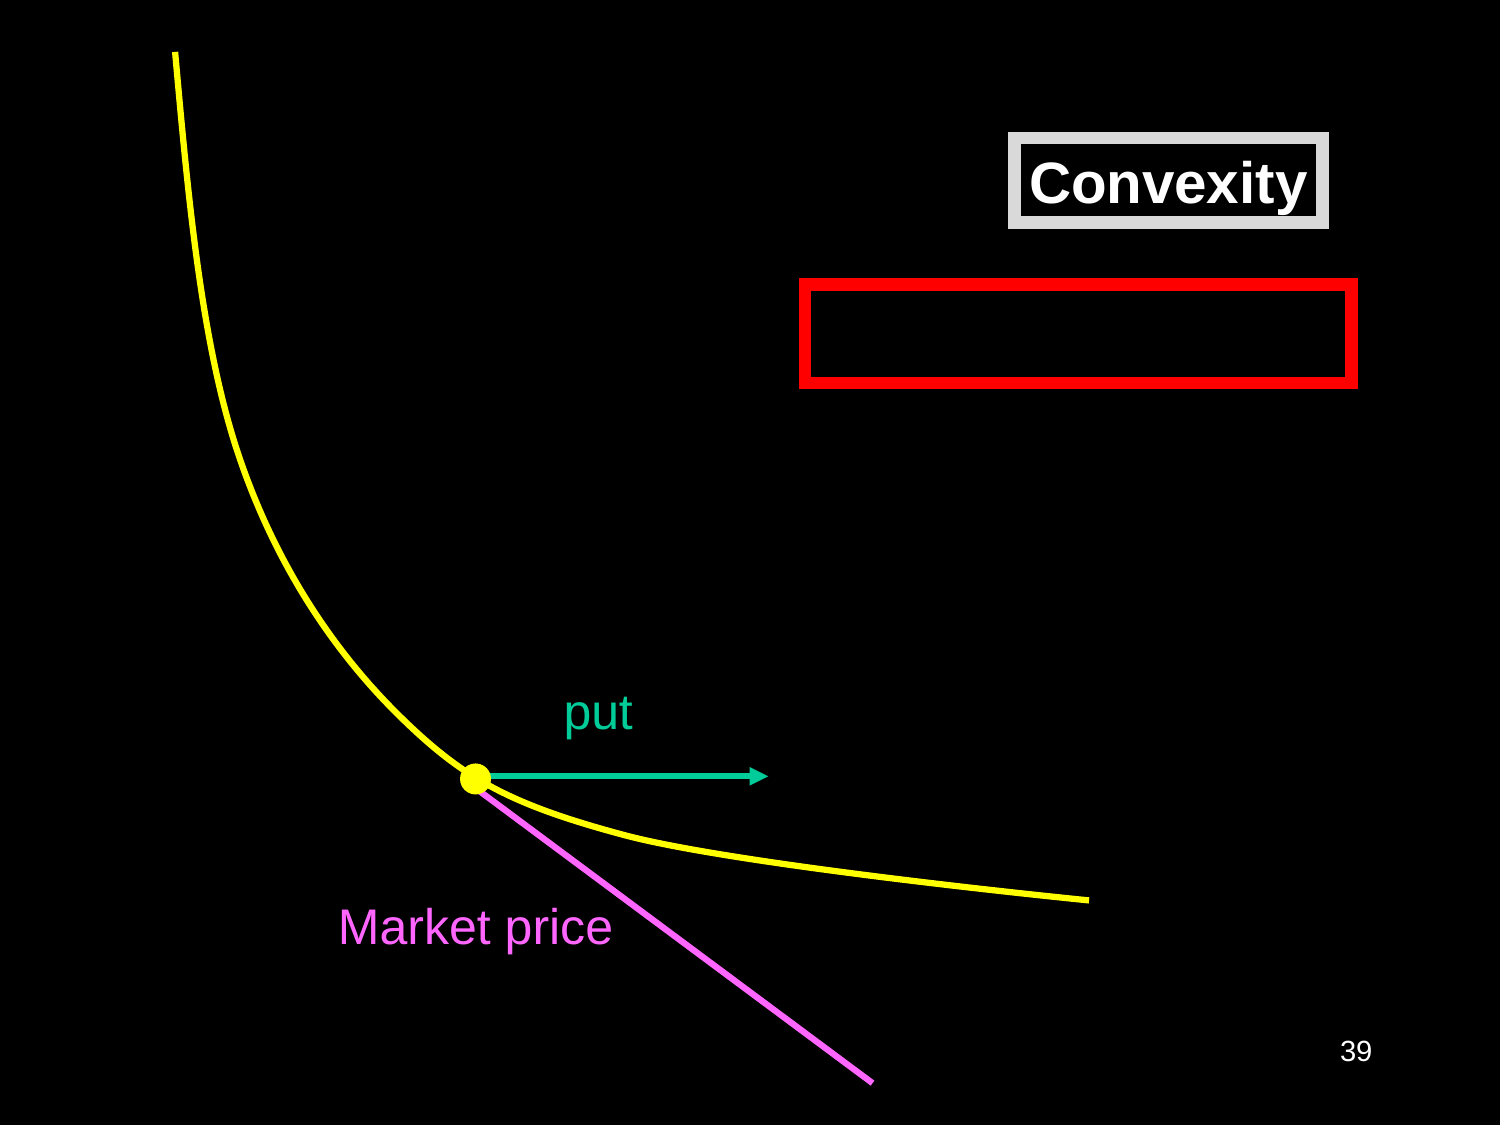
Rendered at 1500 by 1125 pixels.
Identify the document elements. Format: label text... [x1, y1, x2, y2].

text_box put [548, 672, 648, 747]
text_box [463, 766, 488, 777]
text_box [175, 51, 1090, 901]
slide_number 39 [1074, 1024, 1388, 1101]
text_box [462, 778, 873, 1084]
text_box Convexity [1014, 138, 1323, 223]
text_box Market price [323, 886, 457, 962]
